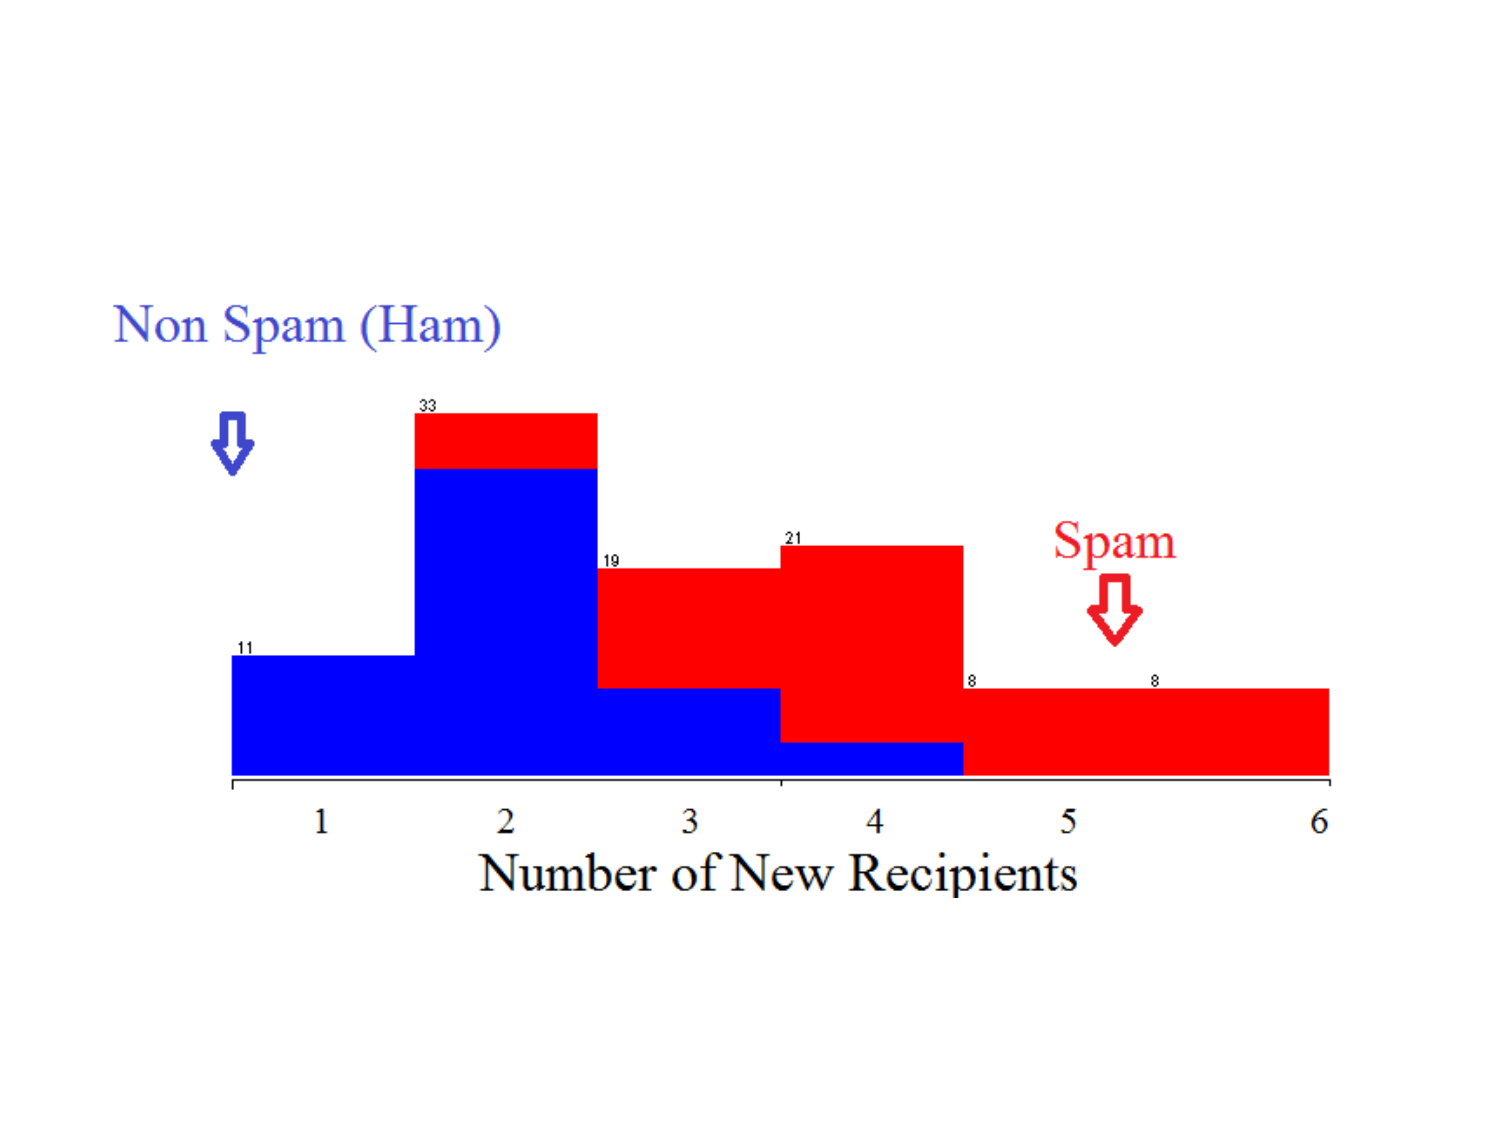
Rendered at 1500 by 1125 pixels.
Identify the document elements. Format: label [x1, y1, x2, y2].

picture [111, 255, 1341, 899]
